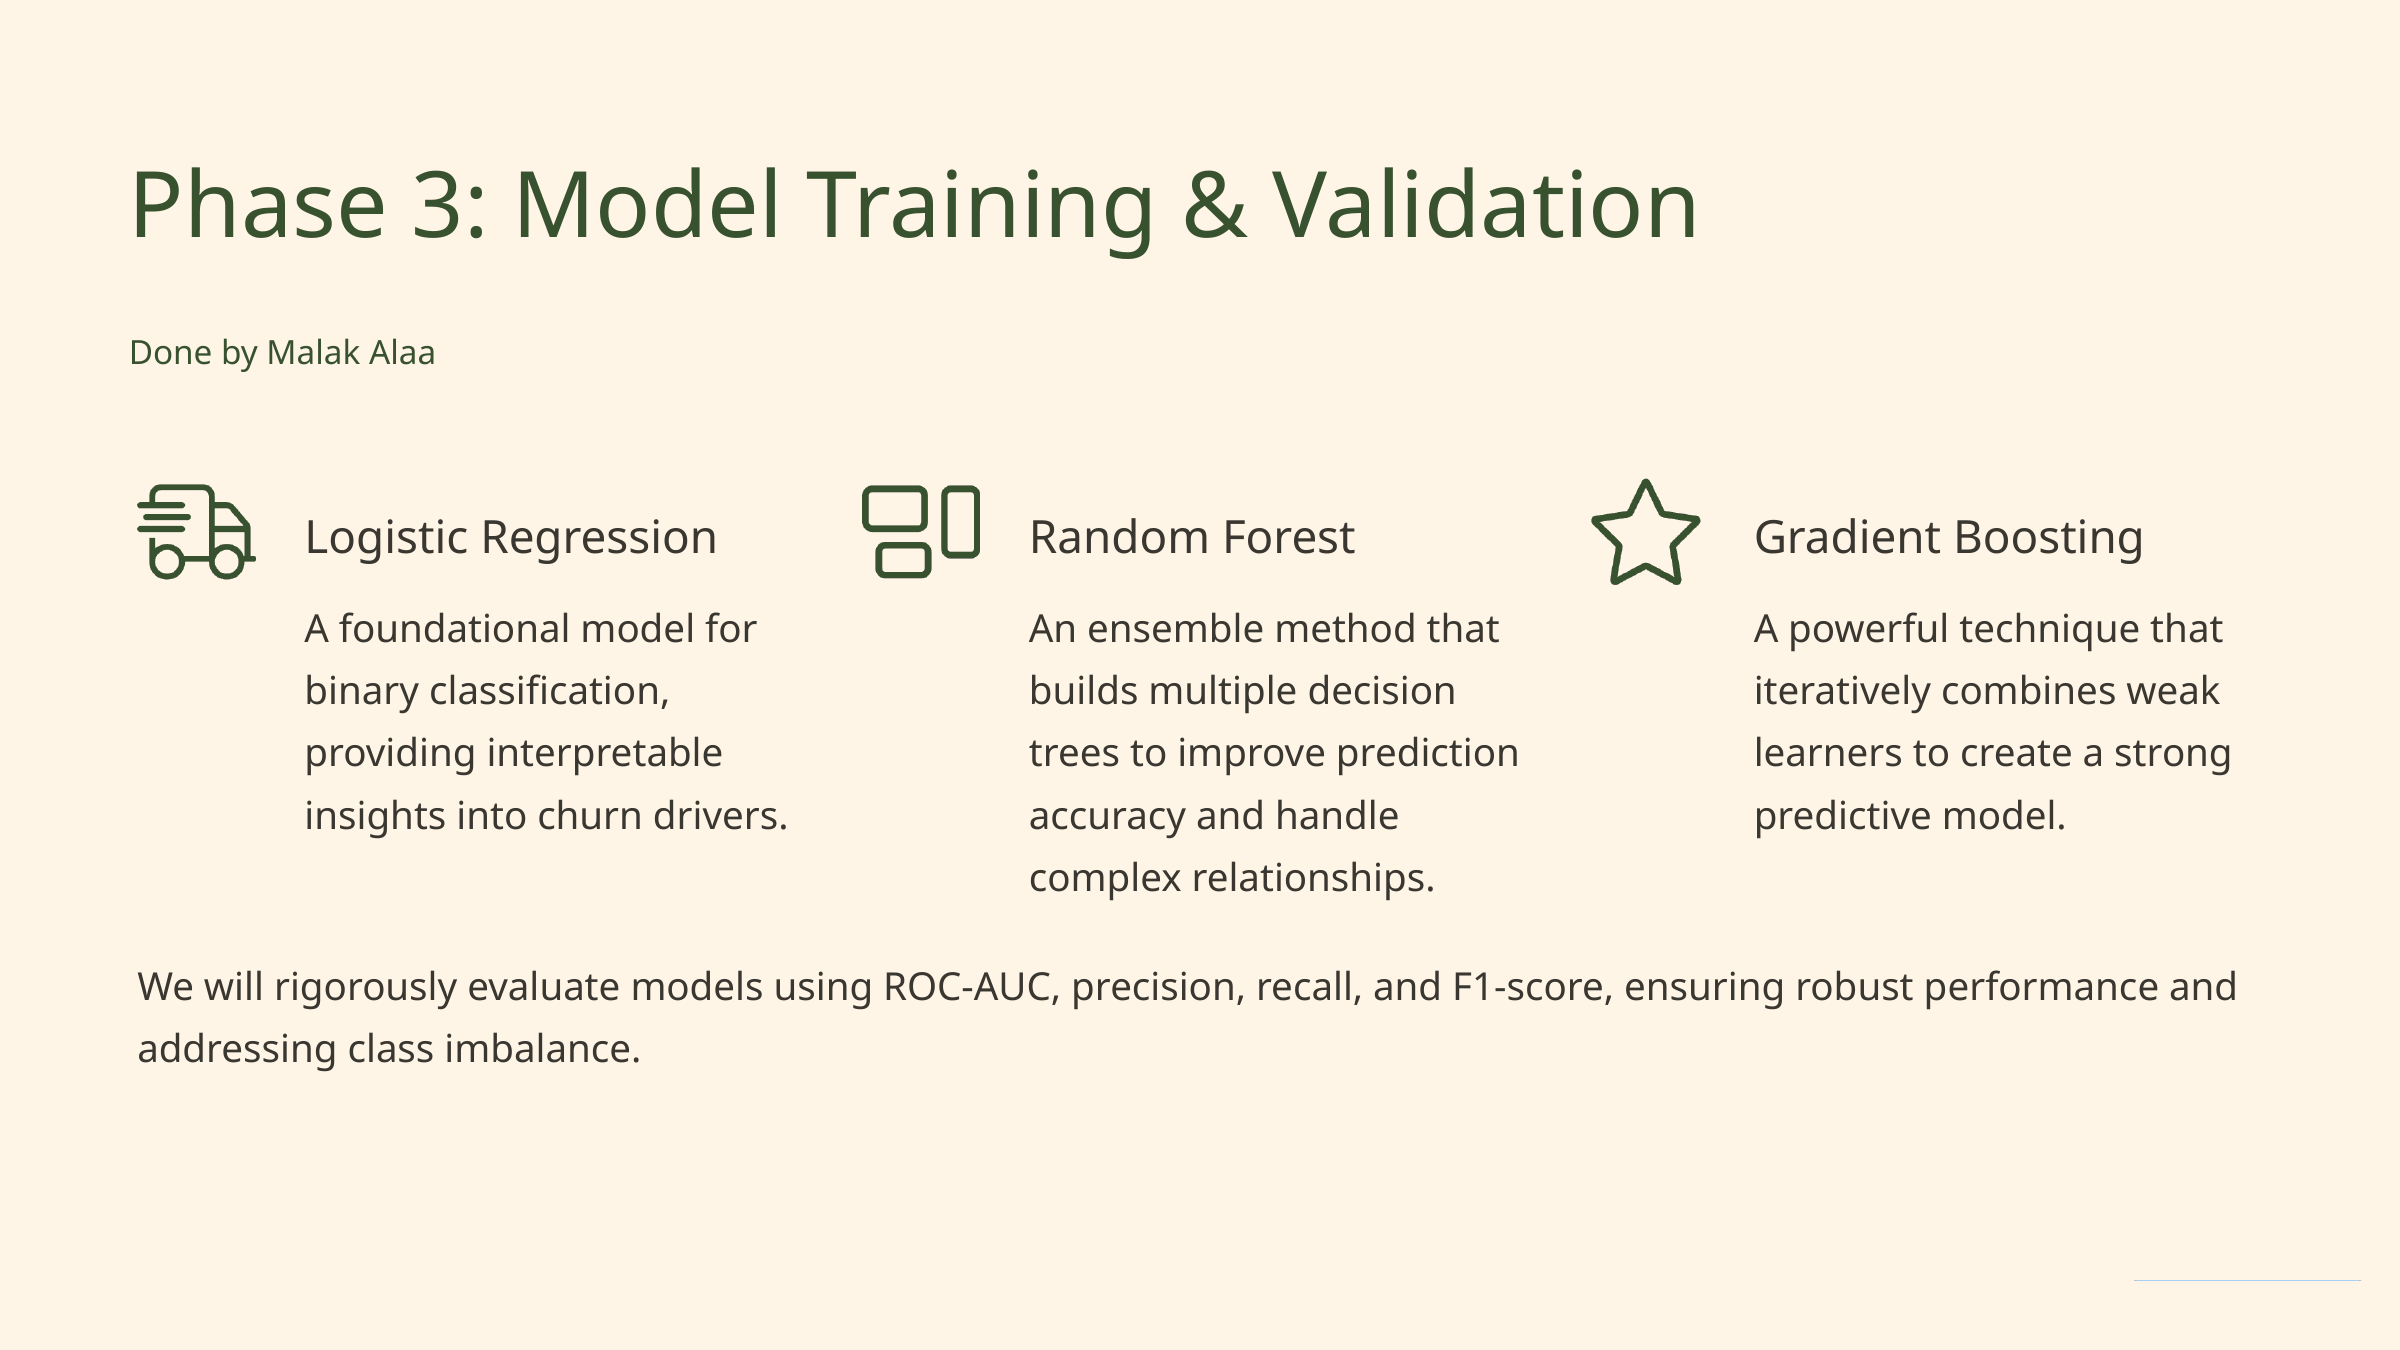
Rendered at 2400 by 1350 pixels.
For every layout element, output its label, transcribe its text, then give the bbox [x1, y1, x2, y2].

text_box A foundational model for binary classification, providing interpretable insights into churn drivers. [304, 587, 814, 839]
picture [2088, 1271, 2400, 1339]
text_box Logistic Regression [304, 505, 767, 564]
text_box Phase 3: Model Training & Validation Done by Malak Alaa [128, 141, 1701, 258]
text_box An ensemble method that builds multiple decision trees to improve prediction accuracy and handle complex relationships. [1029, 587, 1538, 902]
text_box Random Forest [1029, 505, 1491, 564]
text_box Gradient Boosting [1753, 505, 2216, 564]
text_box A powerful technique that iteratively combines weak learners to create a strong predictive model. [1753, 587, 2263, 839]
picture [137, 472, 256, 591]
picture [862, 472, 980, 591]
text_box We will rigorously evaluate models using ROC-AUC, precision, recall, and F1-score, ensuring robust performance and addressing class imbalance. [137, 945, 2263, 1072]
picture [1586, 472, 1705, 591]
